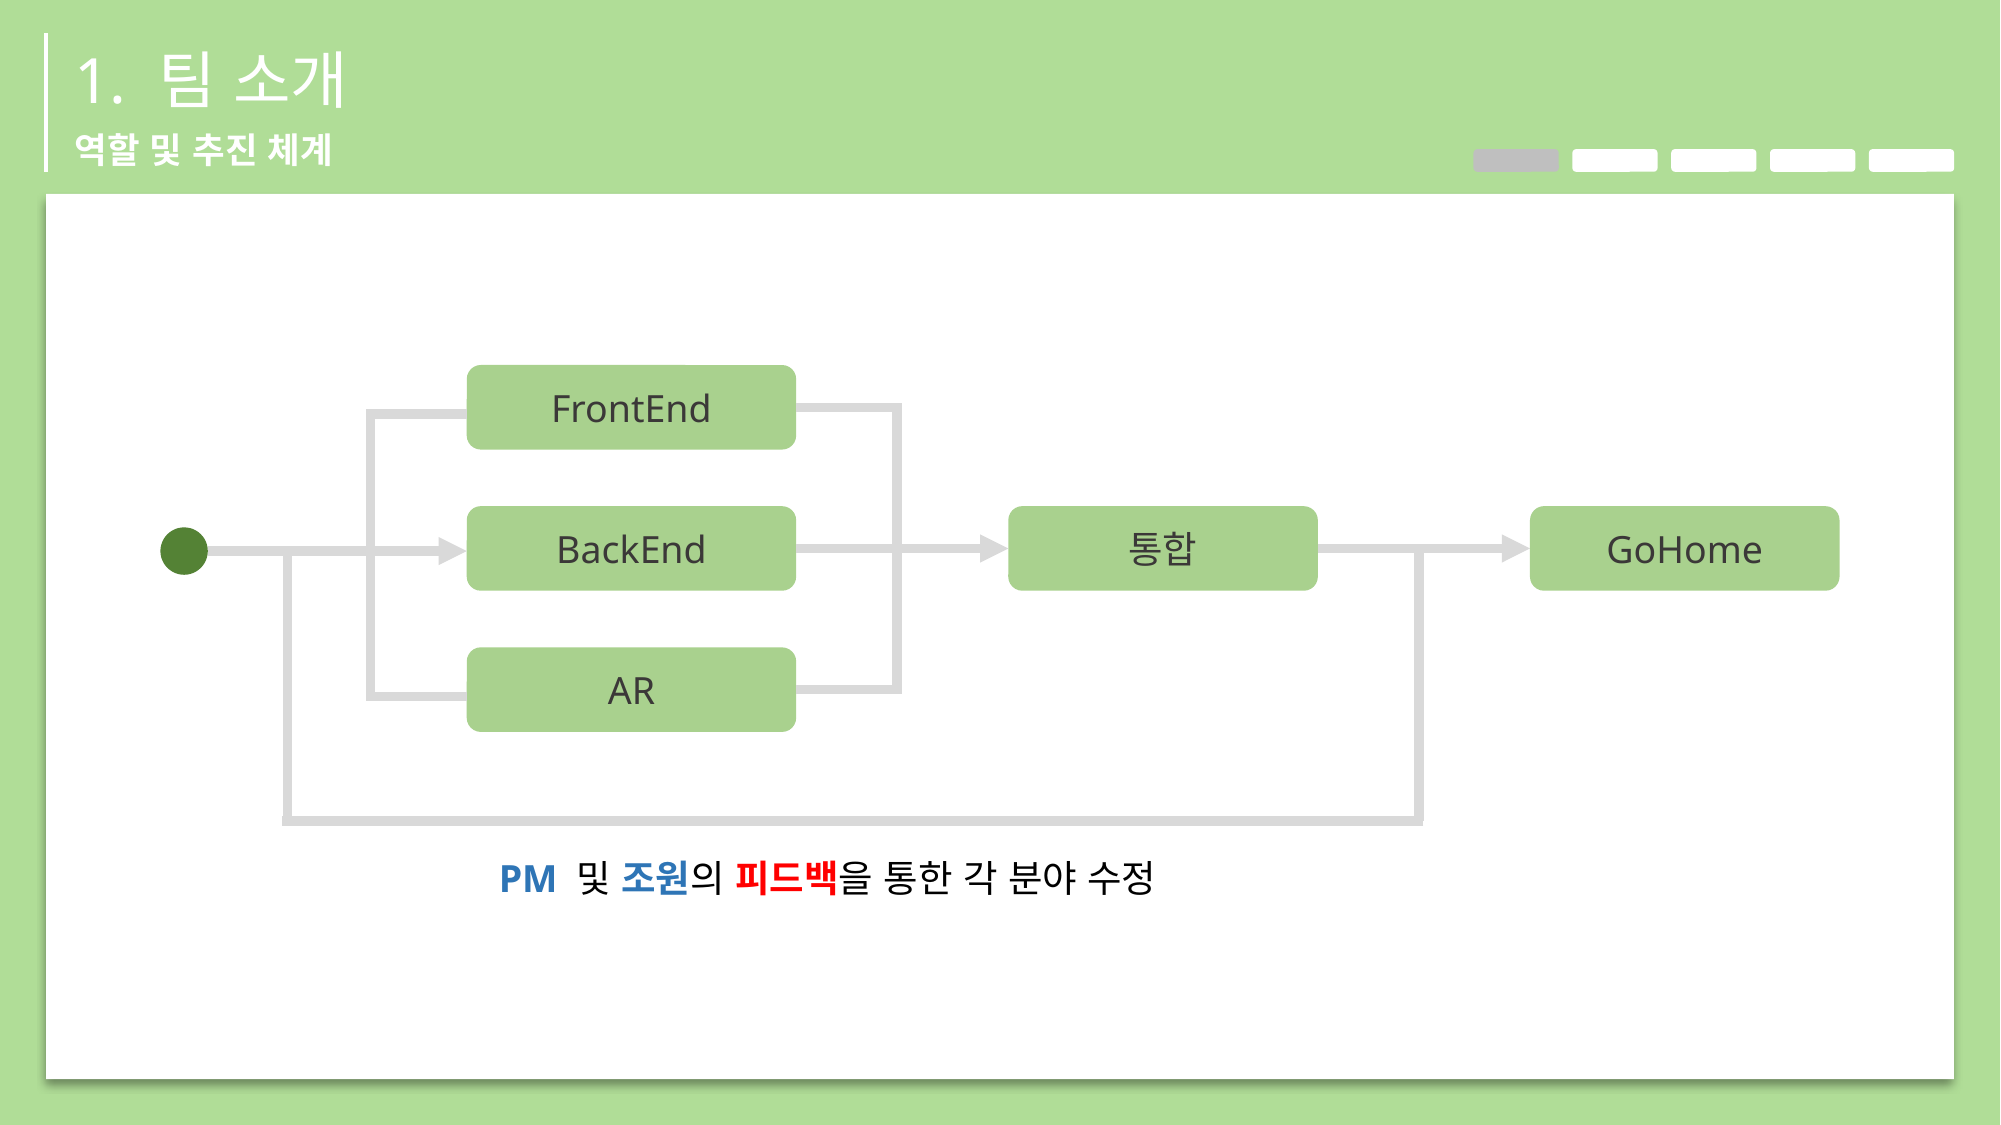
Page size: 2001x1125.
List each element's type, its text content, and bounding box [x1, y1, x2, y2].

text_box 역할 및 추진 체계 [59, 120, 2000, 178]
text_box [159, 526, 209, 576]
text_box GoHome [1528, 505, 1841, 592]
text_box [1473, 149, 1955, 172]
text_box [45, 193, 1955, 1080]
text_box PM 및 조원의 피드백을 통한 각 분야 수정 [484, 847, 1172, 907]
text_box 1. 팀 소개 [59, 33, 1954, 120]
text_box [466, 365, 797, 732]
text_box 통합 [1007, 505, 1319, 592]
